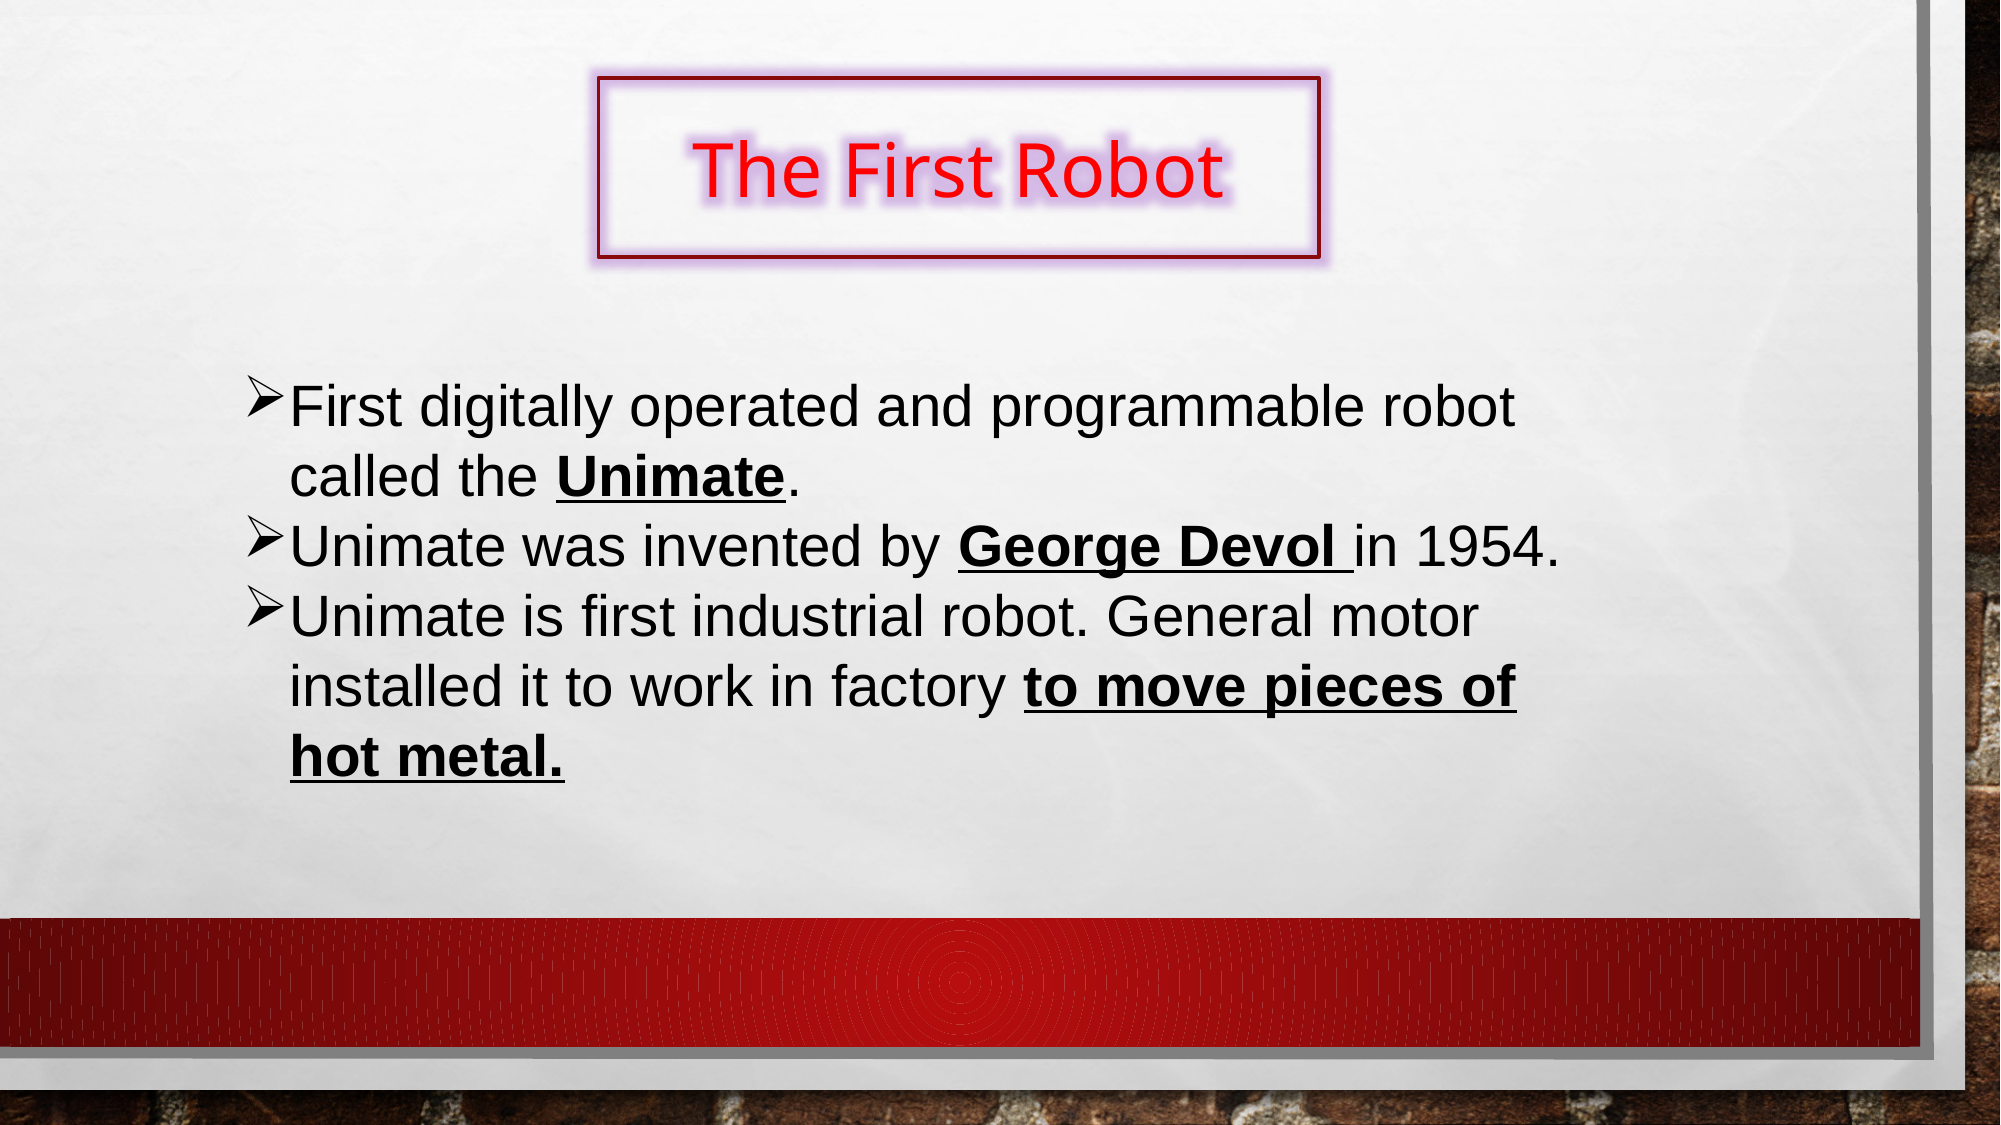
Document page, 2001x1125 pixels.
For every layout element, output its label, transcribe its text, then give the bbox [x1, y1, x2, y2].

text_box The First Robot [597, 76, 1321, 259]
text_box First digitally operated and programmable robot called the Unimate. Unimate was invented by George Devol in 1954. Unimate is first industrial robot. General motor installed it to work in factory to move pieces of hot metal. [228, 361, 1577, 841]
picture [0, 0, 2000, 1125]
